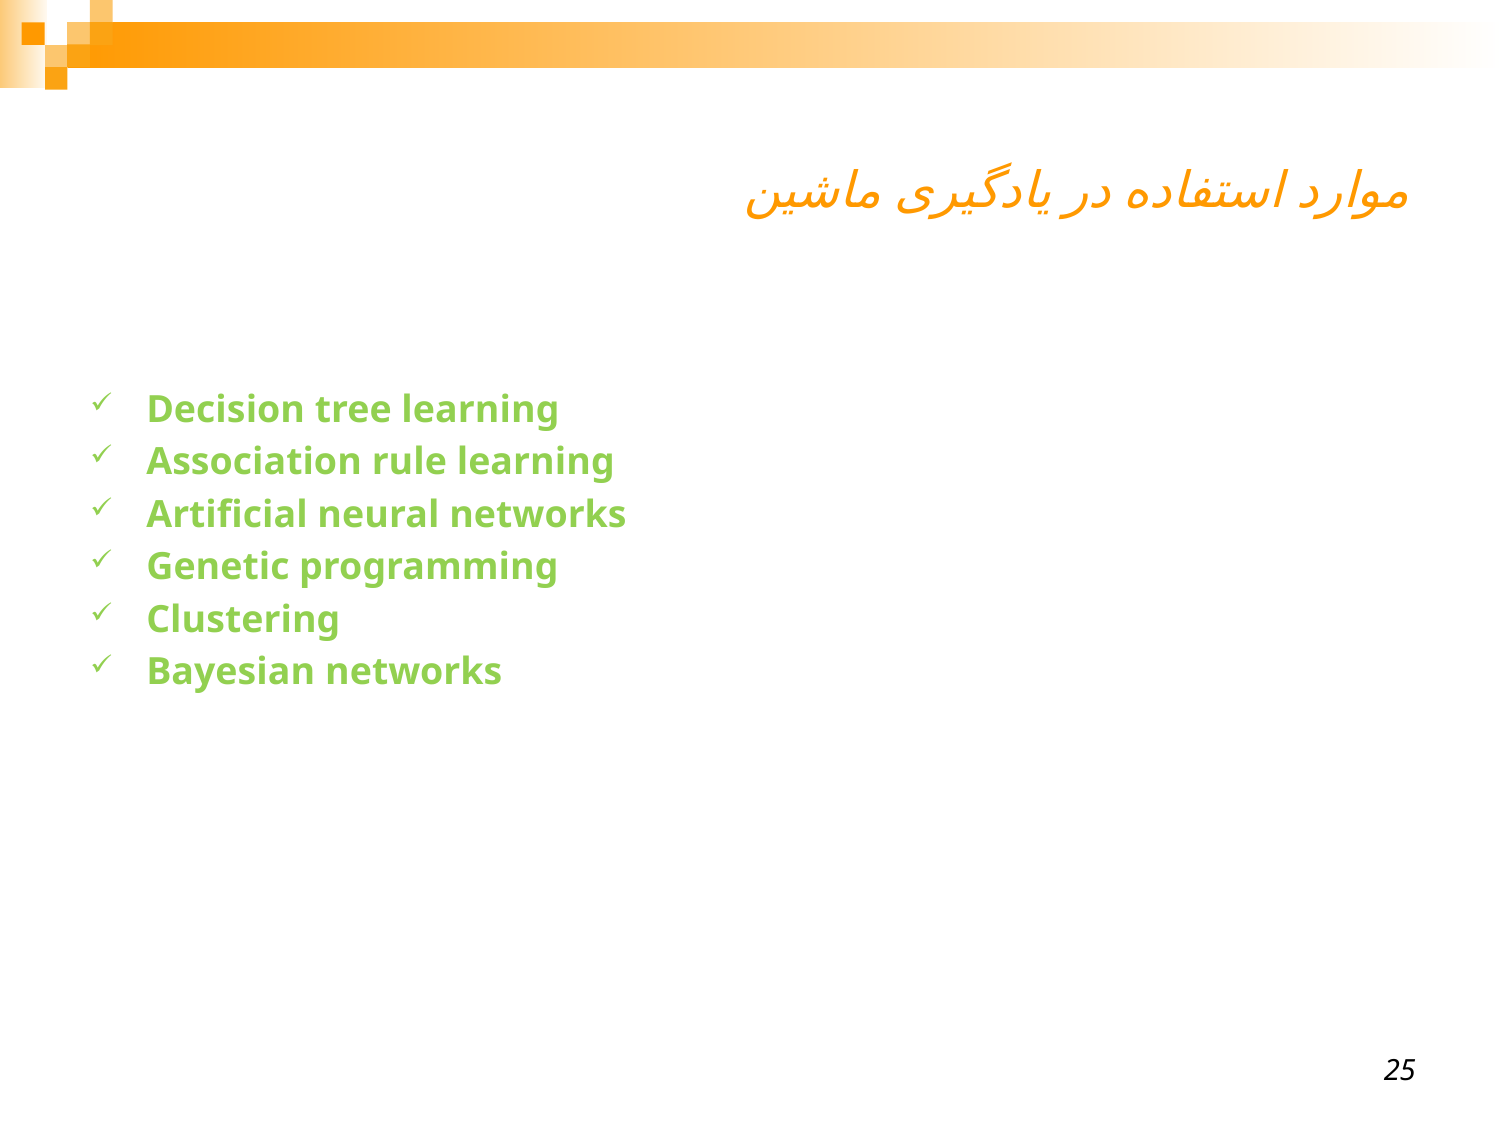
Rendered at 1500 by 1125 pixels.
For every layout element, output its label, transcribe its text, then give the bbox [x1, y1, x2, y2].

list Decision tree learning Association rule learning Artificial neural networks Genetic programming Clustering Bayesian networks [75, 324, 1425, 963]
slide_number 25 [1080, 1023, 1431, 1099]
title موارد استفاده در یادگیری ماشین [75, 75, 1425, 300]
